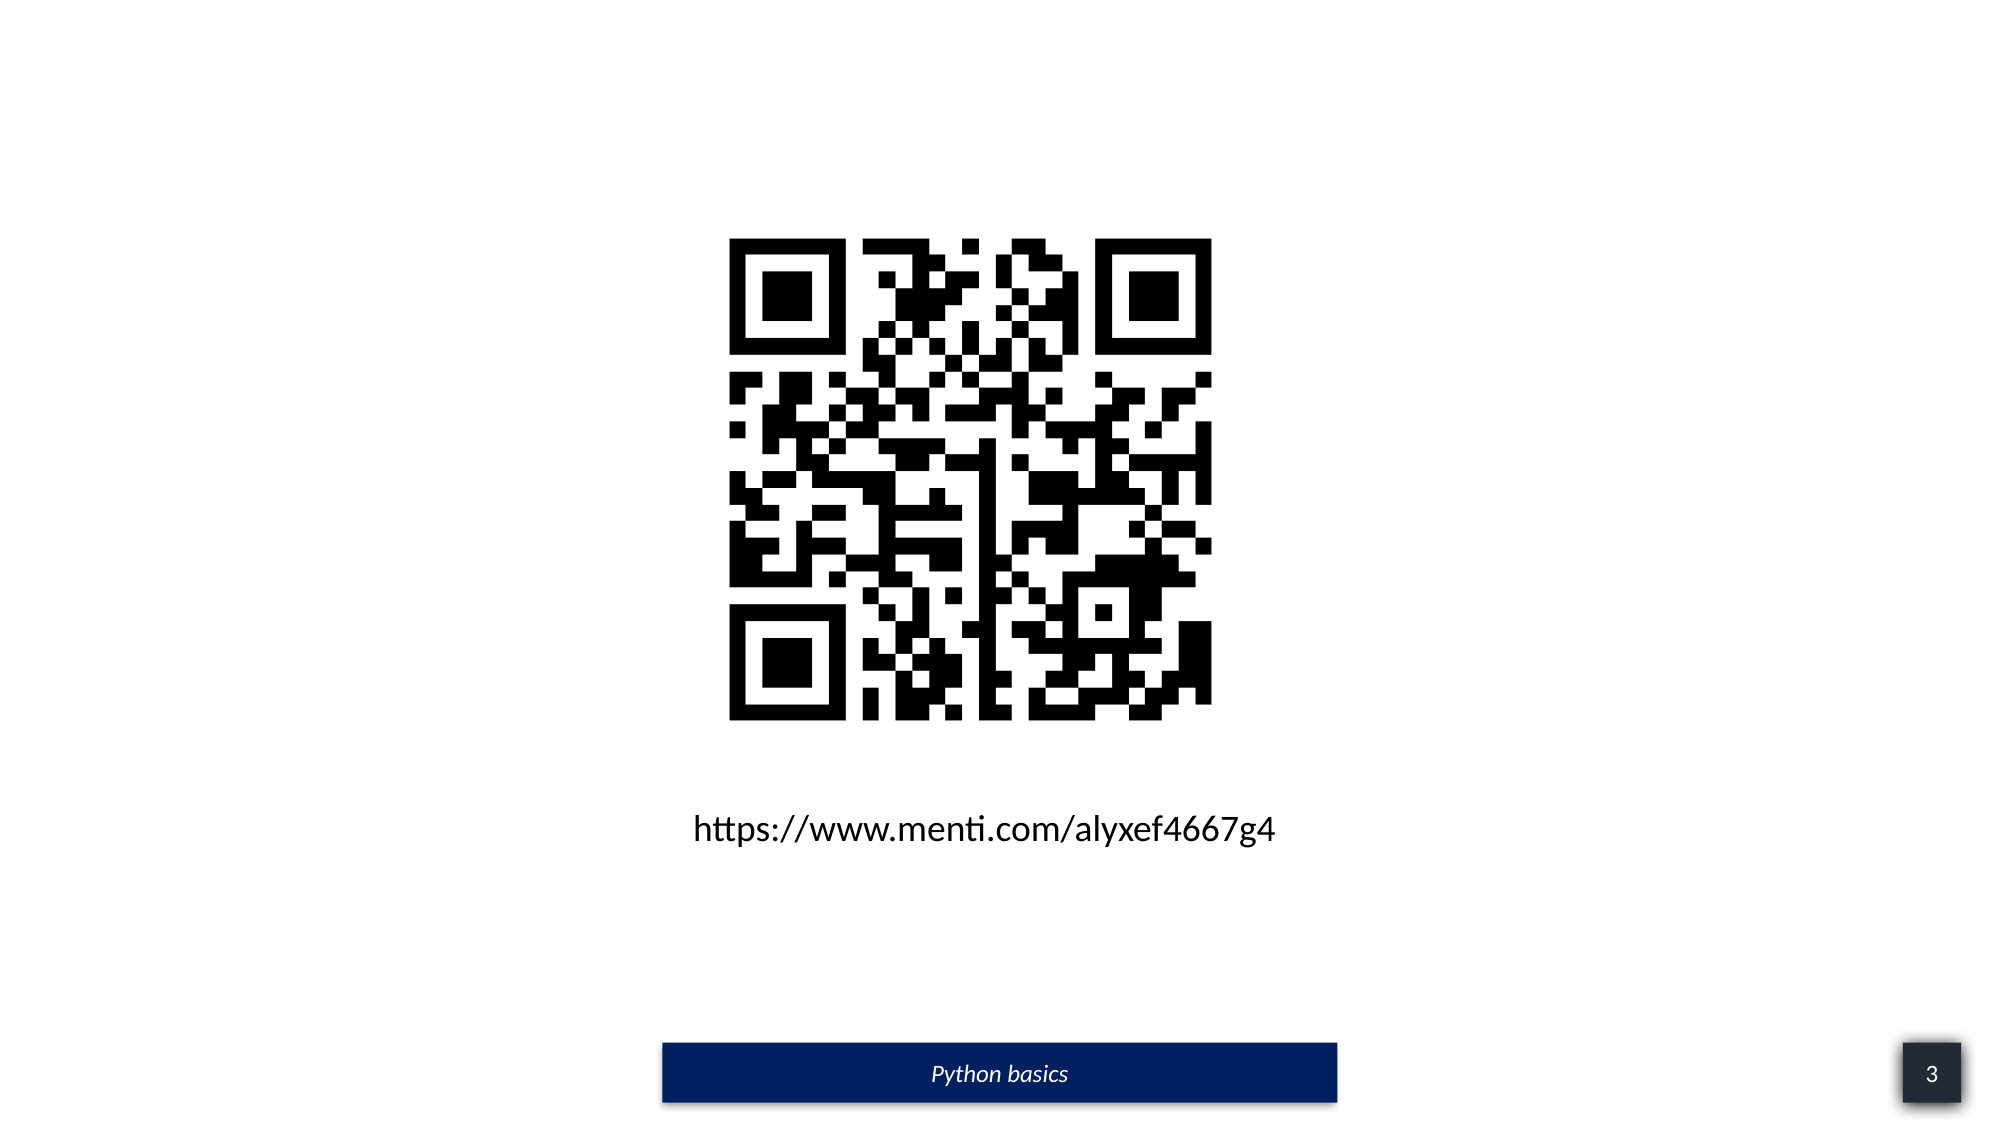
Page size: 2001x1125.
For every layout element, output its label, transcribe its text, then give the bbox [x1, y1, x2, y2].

picture [662, 171, 1278, 787]
text_box https://www.menti.com/alyxef4667g4 [678, 796, 1294, 857]
footer Python basics [662, 1042, 1338, 1103]
slide_number 3 [1902, 1042, 1962, 1103]
